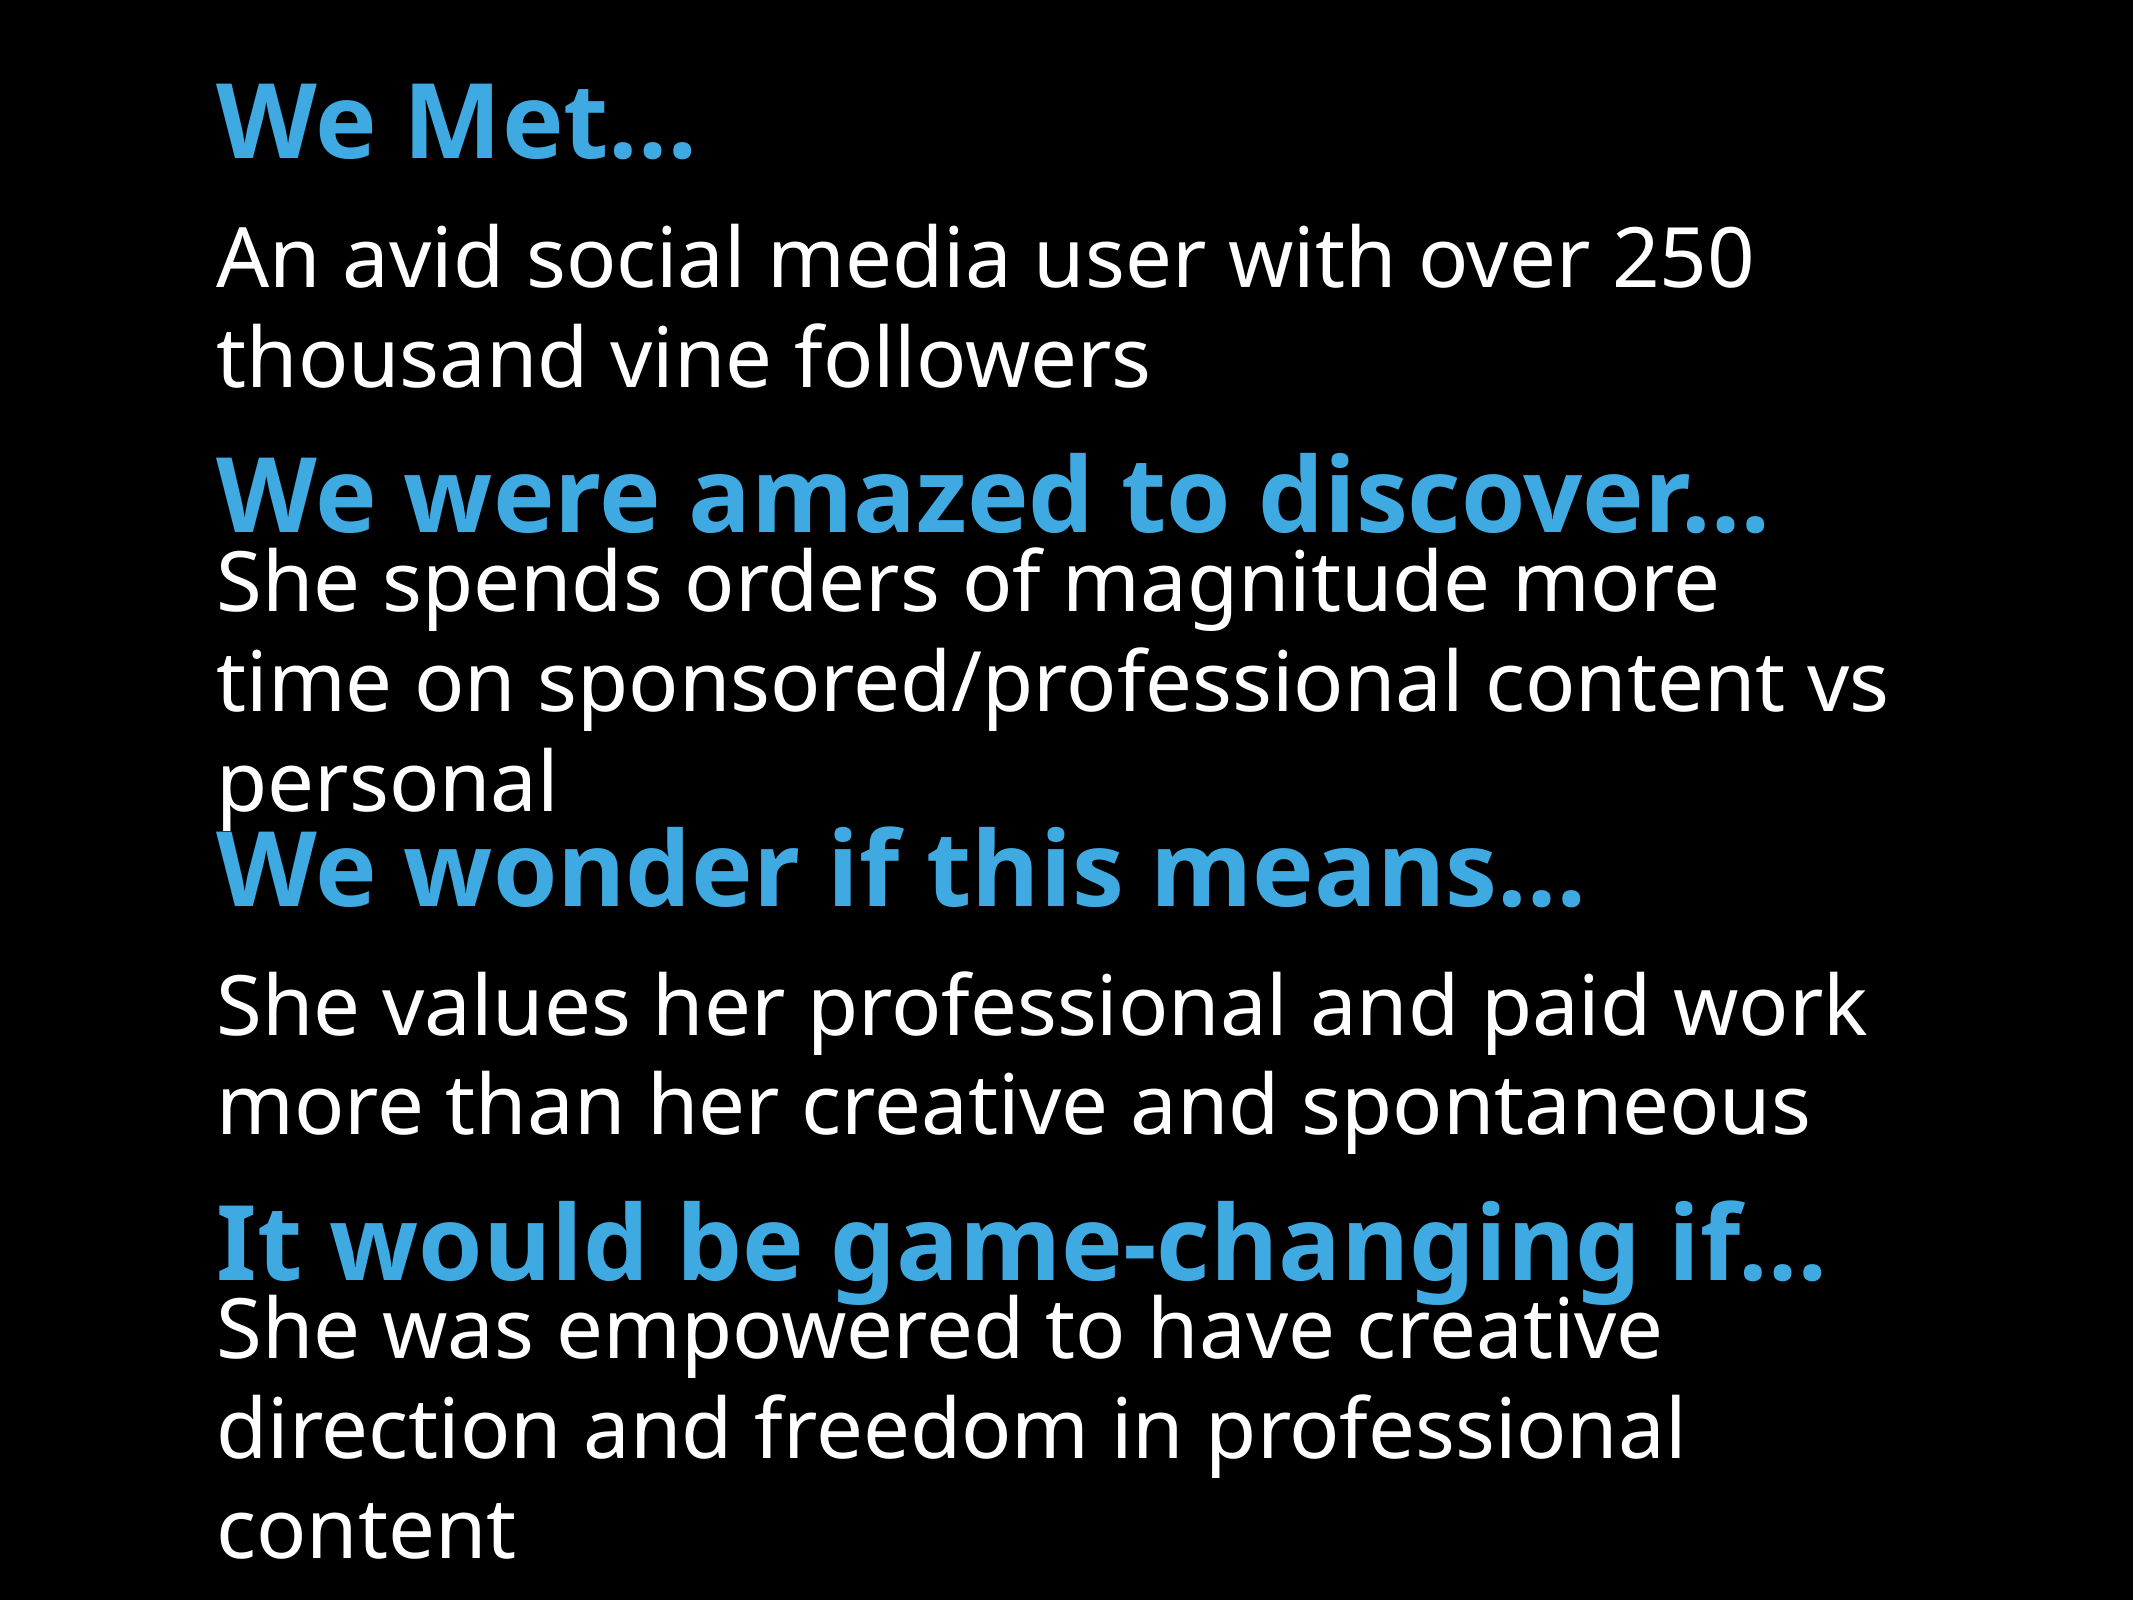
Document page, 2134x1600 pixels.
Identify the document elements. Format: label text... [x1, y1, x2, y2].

text_box We were amazed to discover… [208, 420, 1925, 519]
text_box She values her professional and paid work more than her creative and spontaneous [208, 943, 1925, 1160]
text_box We Met… [208, 46, 1925, 188]
text_box She was empowered to have creative direction and freedom in professional content [208, 1267, 1925, 1584]
text_box We wonder if this means… [208, 836, 1925, 936]
text_box It would be game-changing if… [208, 1167, 1925, 1267]
text_box An avid social media user with over 250 thousand vine followers [208, 195, 1925, 412]
text_box She spends orders of magnitude more time on sponsored/professional content vs personal [208, 519, 1925, 836]
